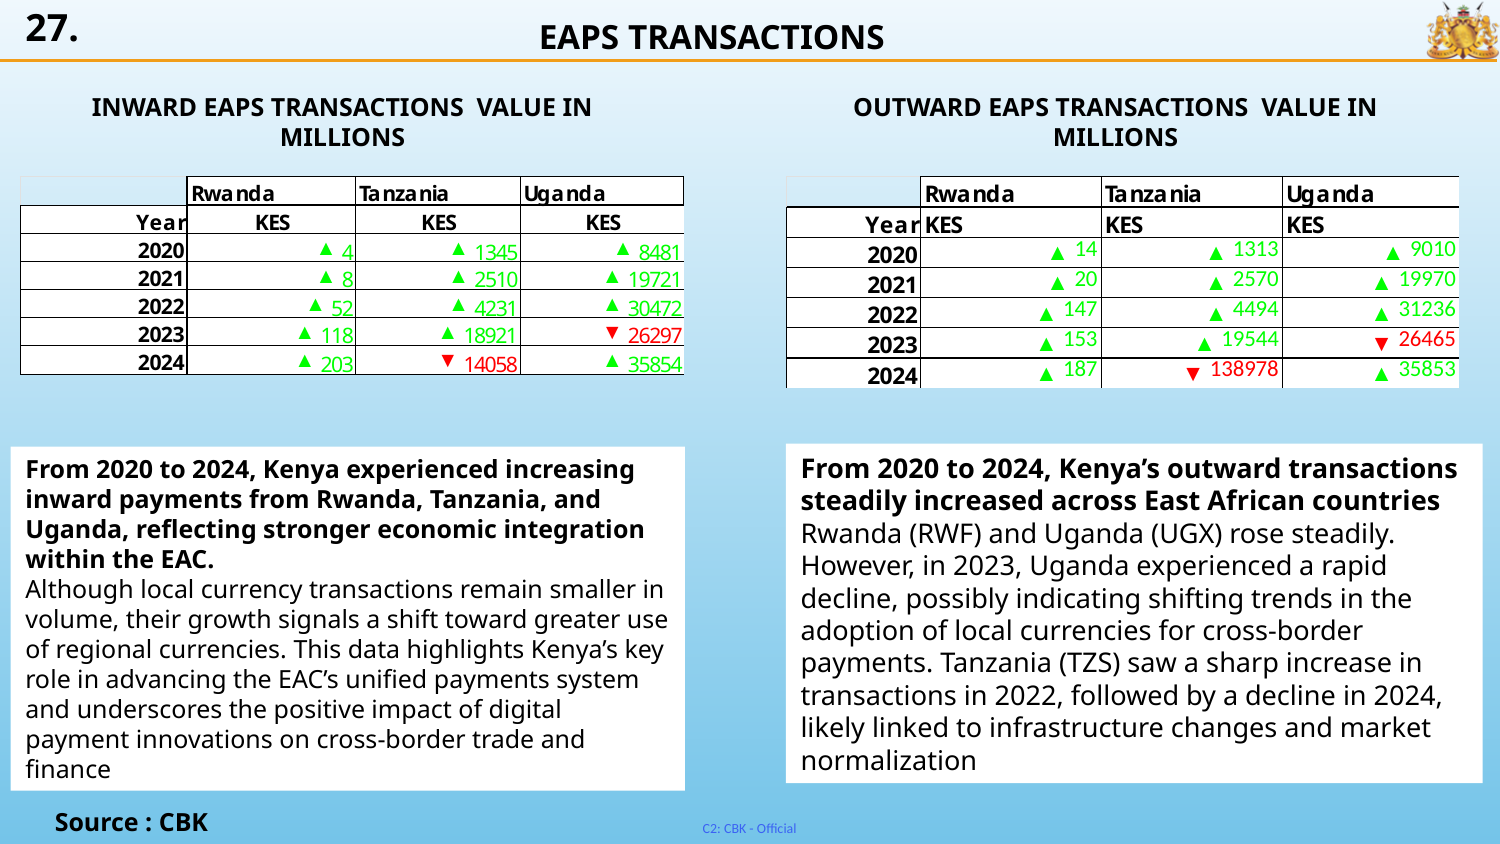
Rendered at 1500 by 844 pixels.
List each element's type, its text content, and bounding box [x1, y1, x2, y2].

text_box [19, 175, 686, 376]
text_box 27. [10, 2, 111, 58]
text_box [785, 175, 1461, 390]
text_box From 2020 to 2024, Kenya’s outward transactions steadily increased across East African countries Rwanda (RWF) and Uganda (UGX) rose steadily. However, in 2023, Uganda experienced a rapid decline, possibly indicating shifting trends in the adoption of local currencies for cross-border payments. Tanzania (TZS) saw a sharp increase in transactions in 2022, followed by a decline in 2024, likely linked to infrastructure changes and market normalization [785, 443, 1483, 784]
text_box Source : CBK [39, 799, 544, 844]
text_box EAPS TRANSACTIONS [202, 8, 1222, 60]
text_box INWARD EAPS TRANSACTIONS VALUE IN MILLIONS [27, 83, 658, 159]
text_box OUTWARD EAPS TRANSACTIONS VALUE IN MILLIONS [773, 83, 1458, 159]
text_box From 2020 to 2024, Kenya experienced increasing inward payments from Rwanda, Tanzania, and Uganda, reflecting stronger economic integration within the EAC. Although local currency transactions remain smaller in volume, their growth signals a shift toward greater use of regional currencies. This data highlights Kenya’s key role in advancing the EAC’s unified payments system and underscores the positive impact of digital payment innovations on cross-border trade and finance [10, 446, 685, 791]
picture [1426, 0, 1500, 60]
